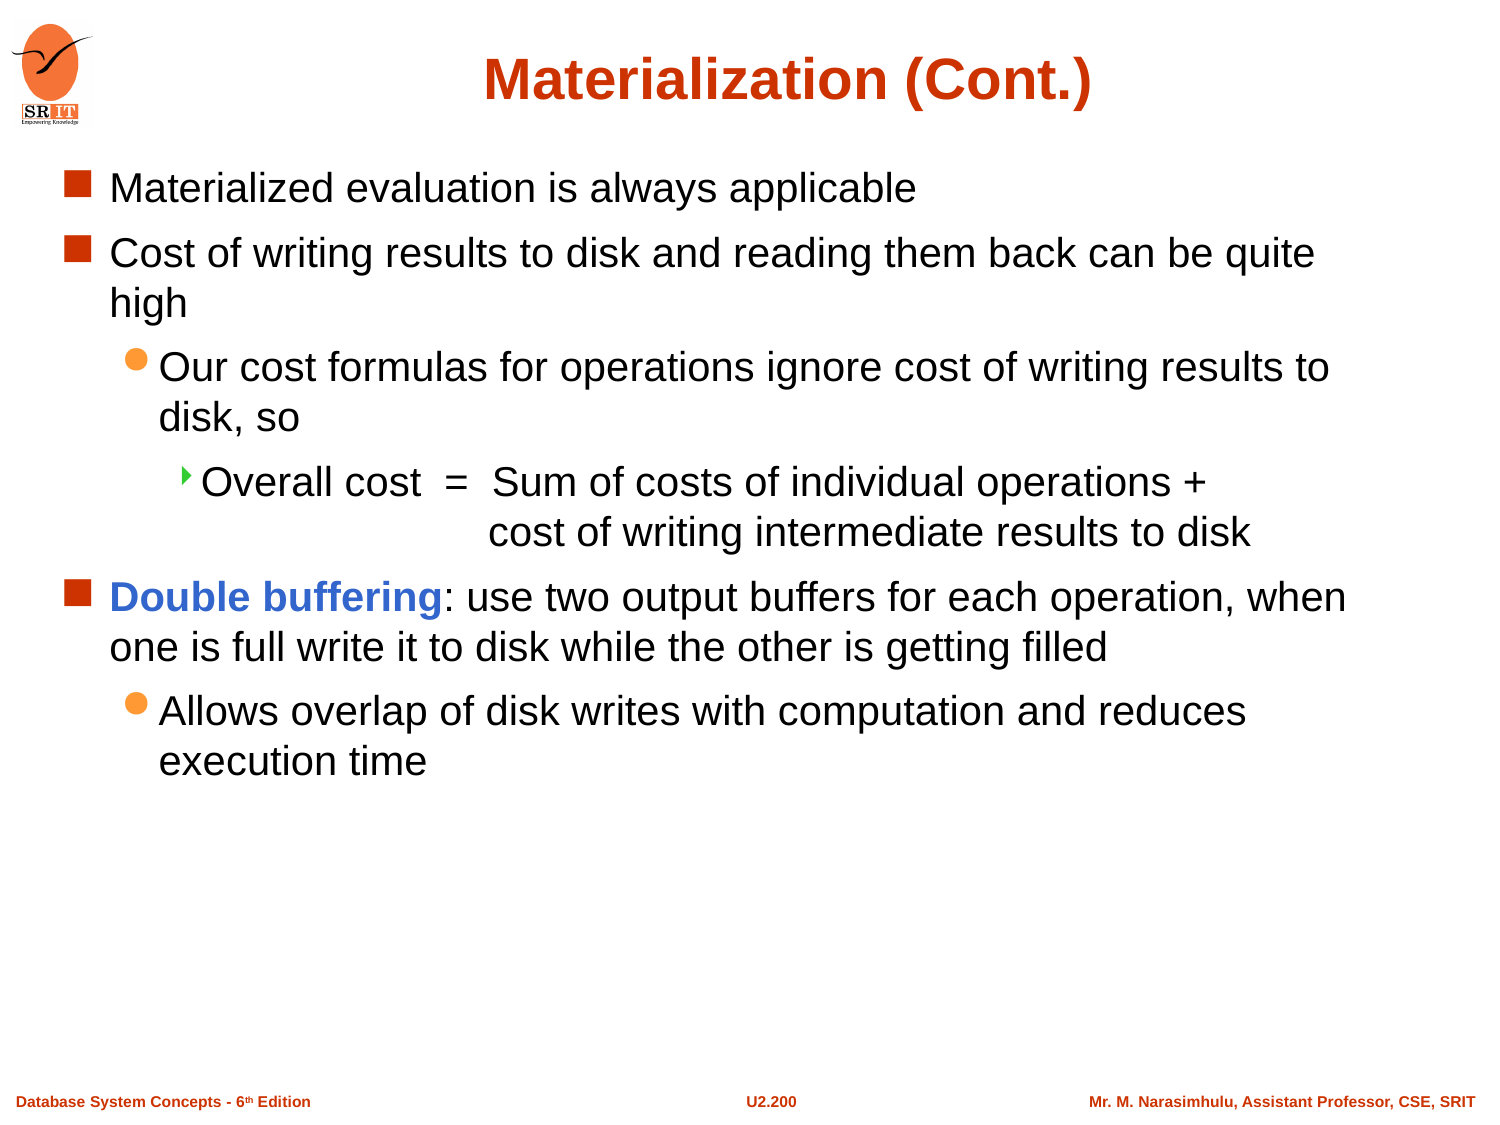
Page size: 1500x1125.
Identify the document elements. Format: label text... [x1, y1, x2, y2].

picture [11, 19, 93, 128]
list Materialized evaluation is always applicable Cost of writing results to disk and reading them back can be quite high Our cost formulas for operations ignore cost of writing results to disk, so Overall cost = Sum of costs of individual operations + cost of writing intermediate results to disk Double buffering: use two output buffers for each operation, when one is full write it to disk while the other is getting filled Allows overlap of disk writes with computation and reduces execution time [52, 153, 1407, 1016]
title Materialization (Cont.) [125, 18, 1452, 120]
